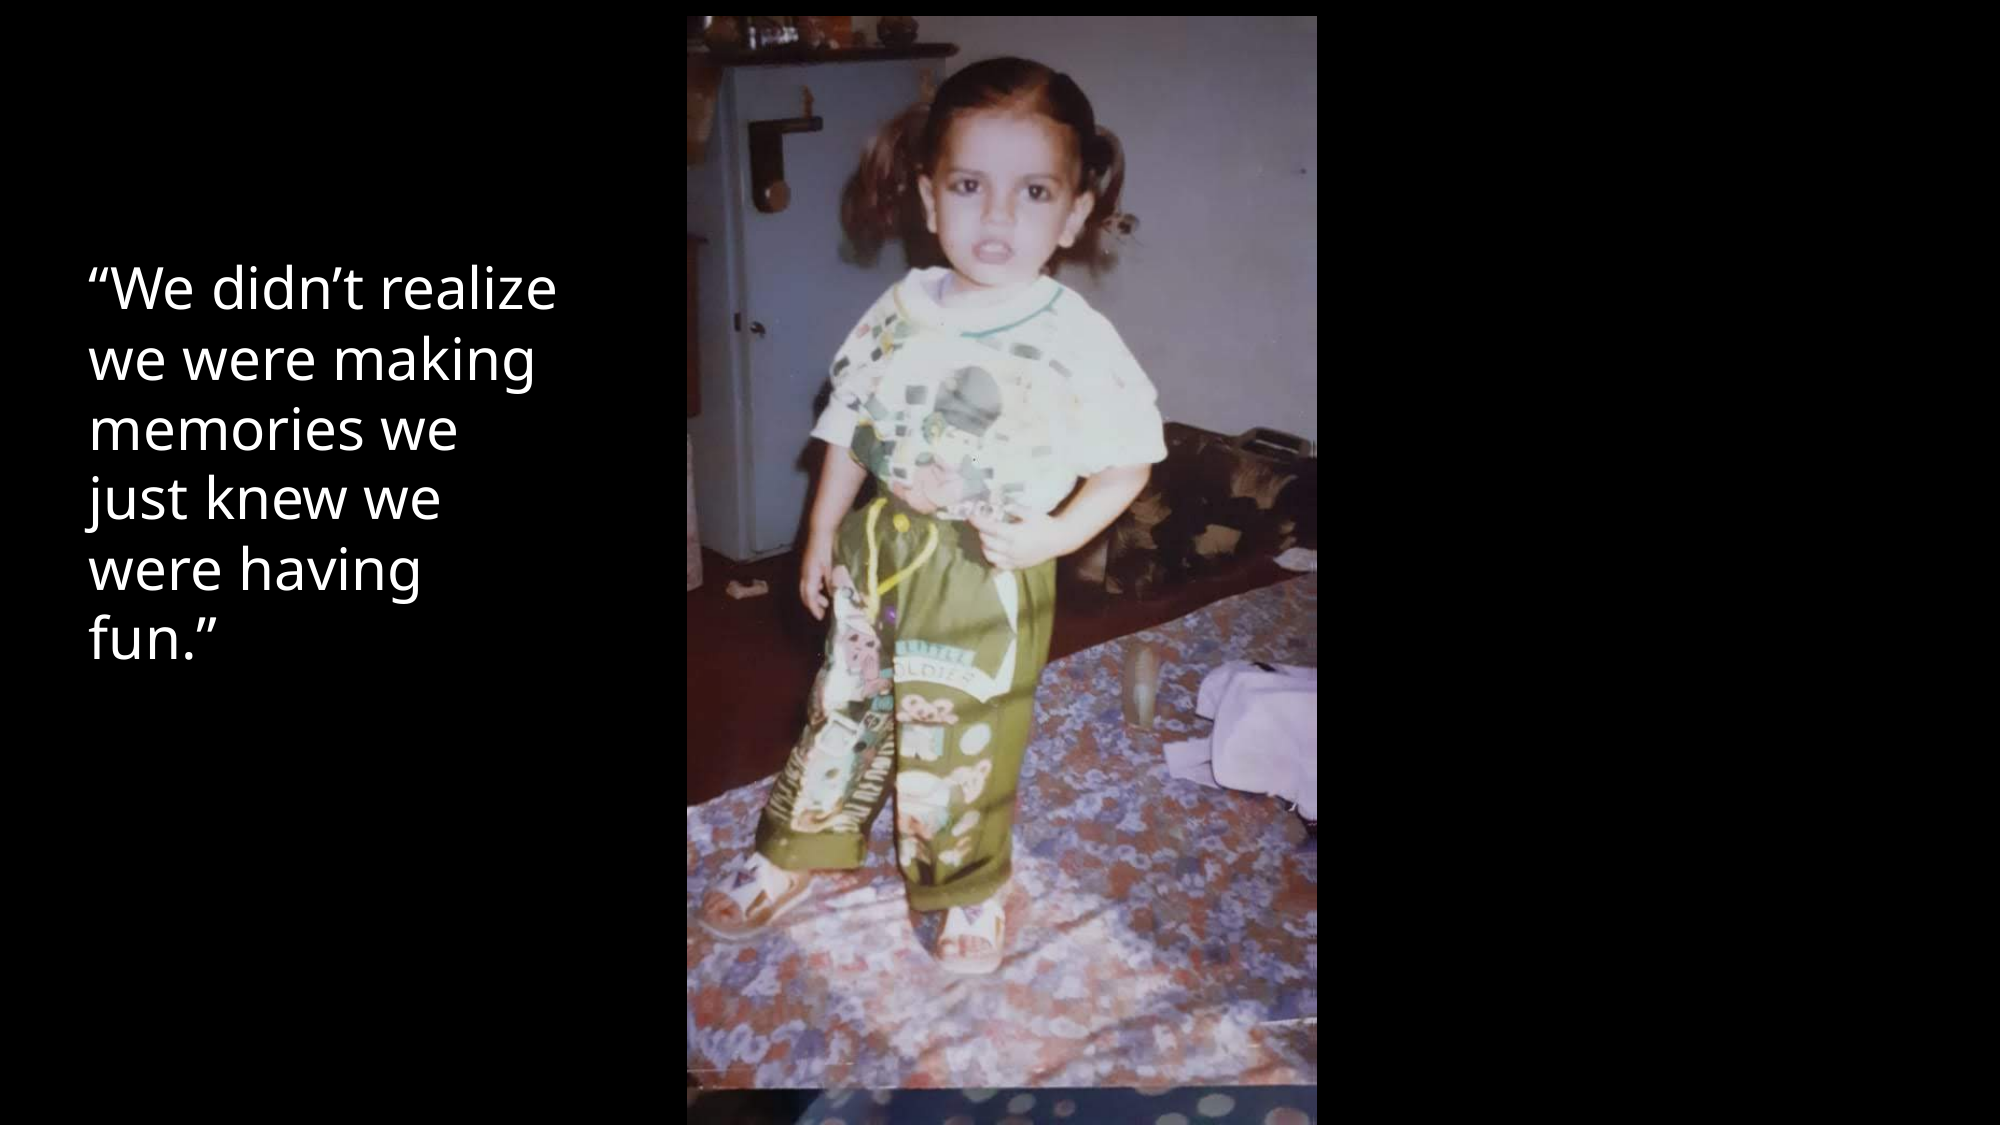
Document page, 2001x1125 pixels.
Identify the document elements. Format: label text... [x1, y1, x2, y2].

text_box “We didn’t realize we were making memories we just knew we were having fun.” [74, 244, 582, 679]
picture [687, 16, 1317, 1125]
